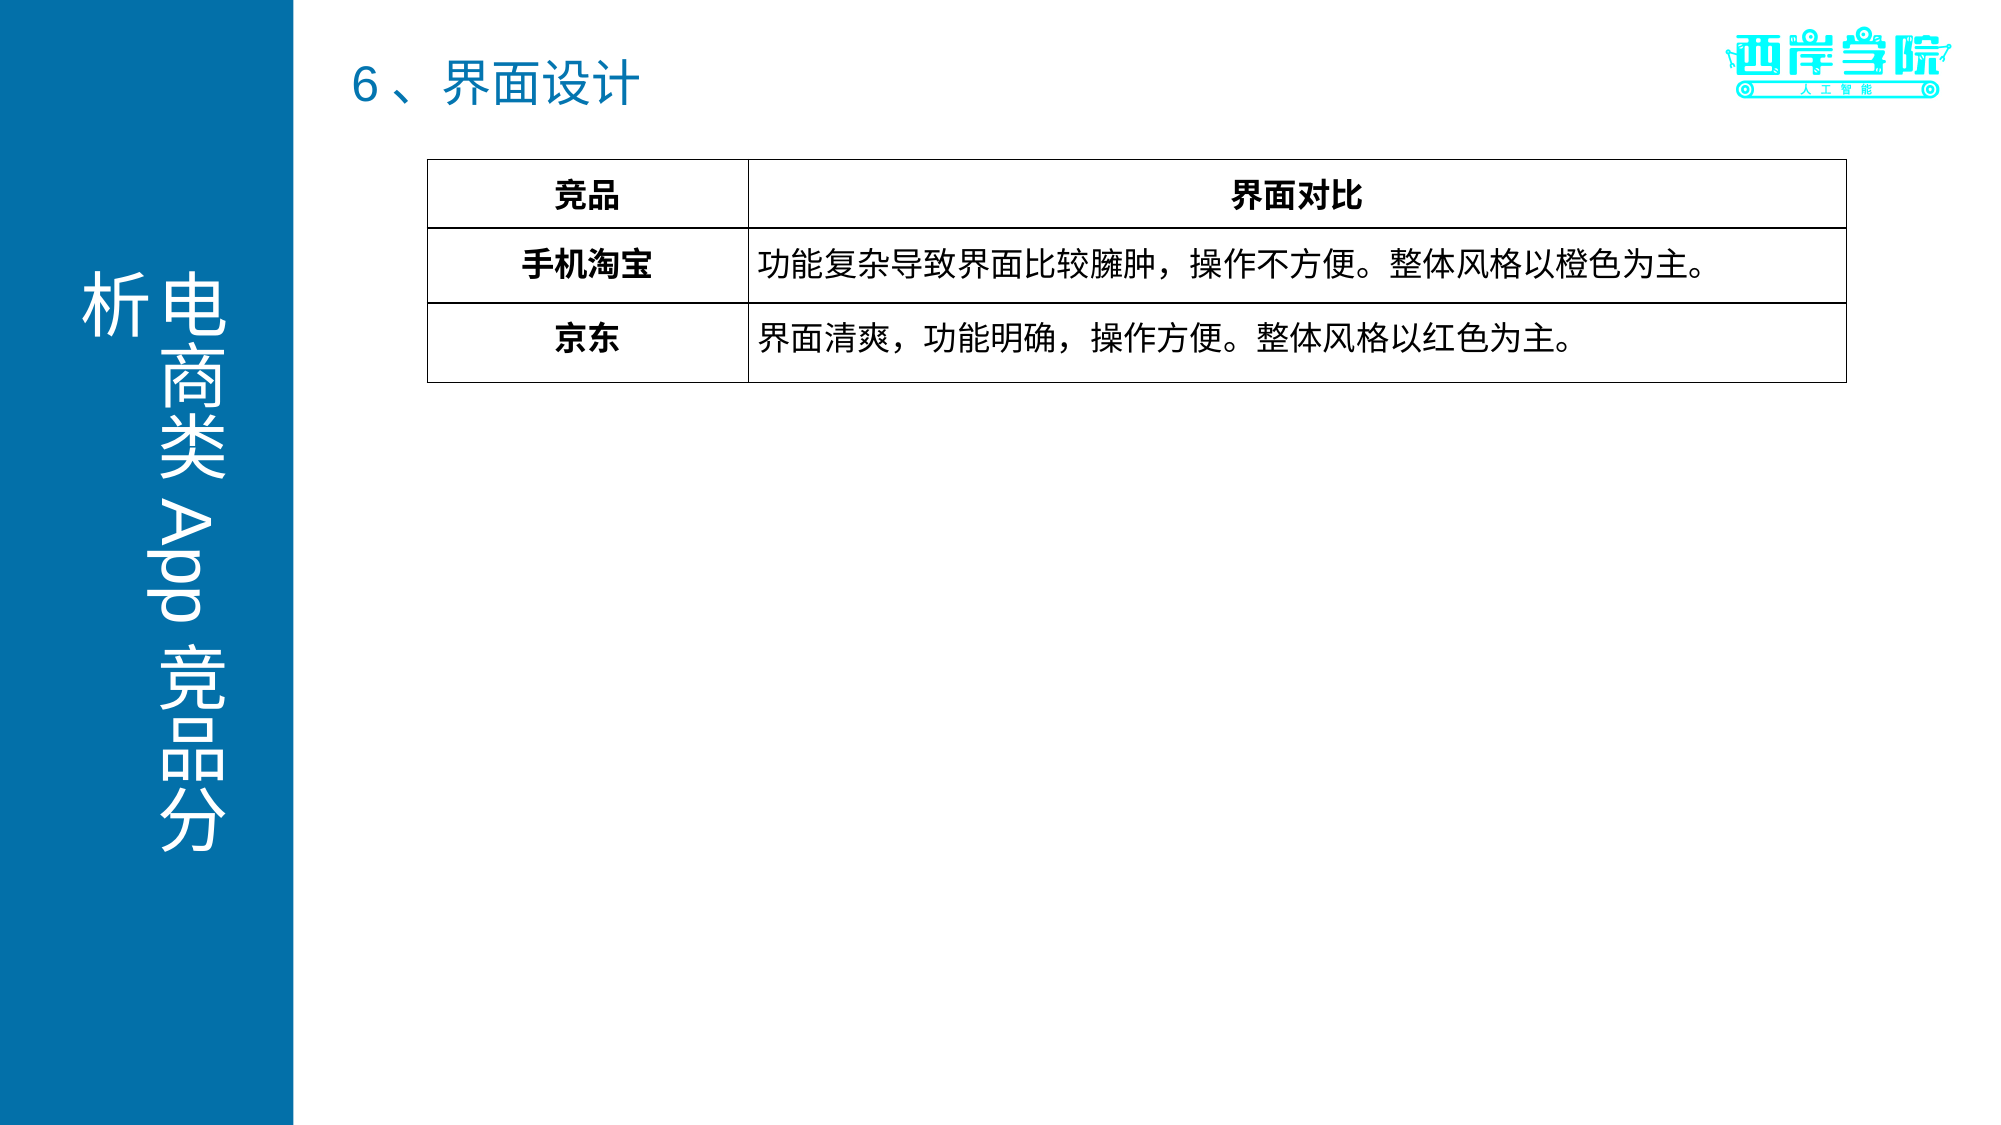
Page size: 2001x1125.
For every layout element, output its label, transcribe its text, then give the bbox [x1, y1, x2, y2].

picture [1720, 22, 1957, 108]
table_cell 界面清爽，功能明确，操作方便。整体风格以红色为主。 [749, 304, 1846, 382]
table_header 竞品 [428, 160, 748, 227]
list 6、界面设计 [336, 50, 1338, 136]
table_header 界面对比 [749, 160, 1846, 227]
table_cell 京东 [428, 304, 748, 382]
table_cell 功能复杂导致界面比较臃肿，操作不方便。整体风格以橙色为主。 [749, 229, 1846, 302]
title 电商类App竞品分析 [61, 239, 232, 886]
table_cell 手机淘宝 [428, 229, 748, 302]
